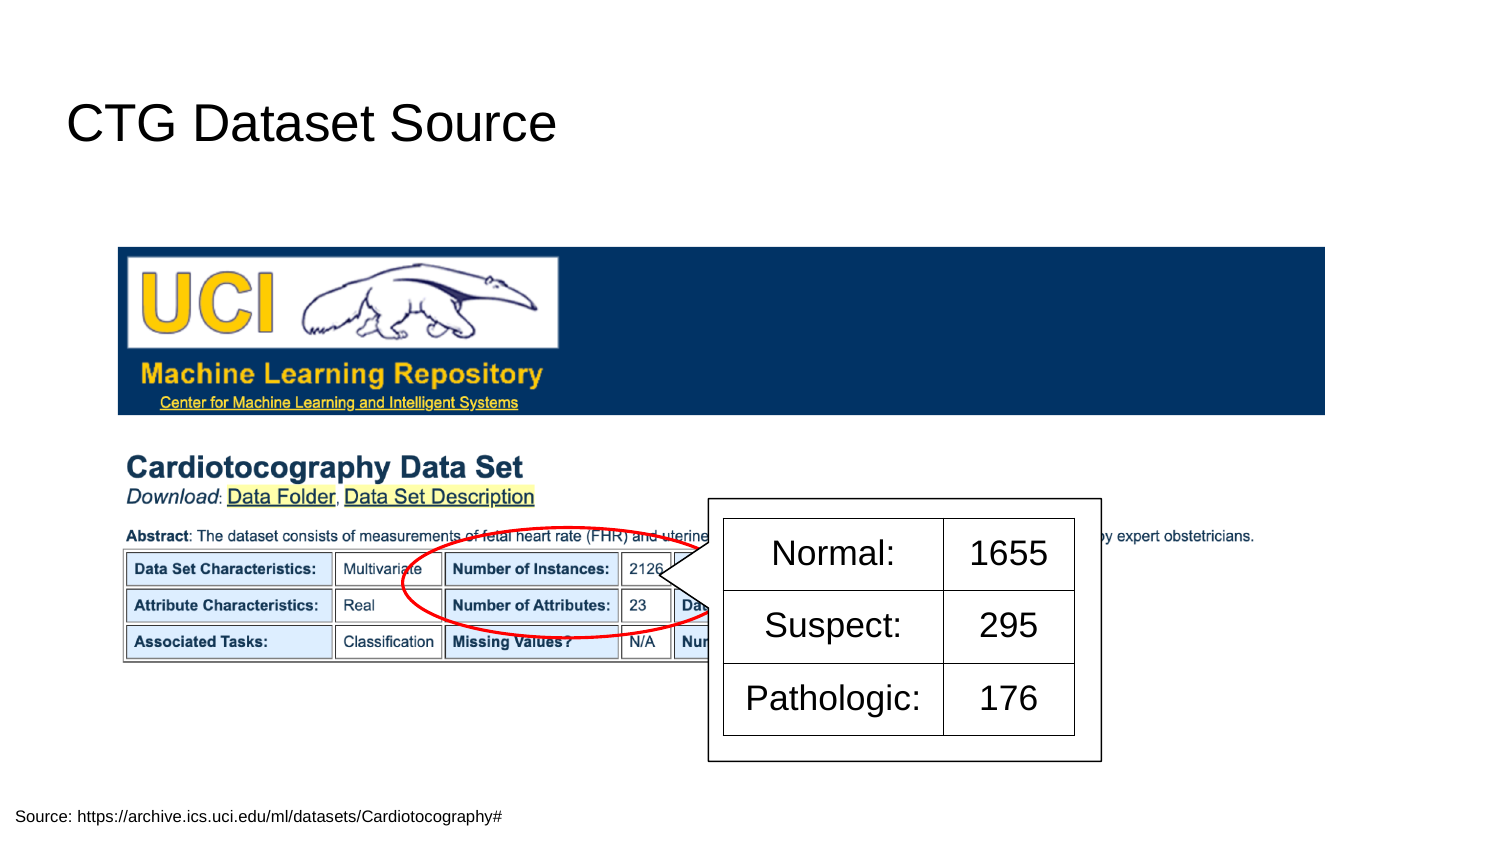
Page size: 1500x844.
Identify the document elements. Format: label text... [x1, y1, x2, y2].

title CTG Dataset Source [51, 72, 1449, 167]
text_box [708, 701, 1102, 762]
text_box Source: https://archive.ics.uci.edu/ml/datasets/Cardiotocography# [0, 795, 1438, 836]
table_cell 176 [944, 701, 1074, 735]
picture [112, 241, 1326, 692]
table_cell Pathologic: [724, 701, 943, 735]
